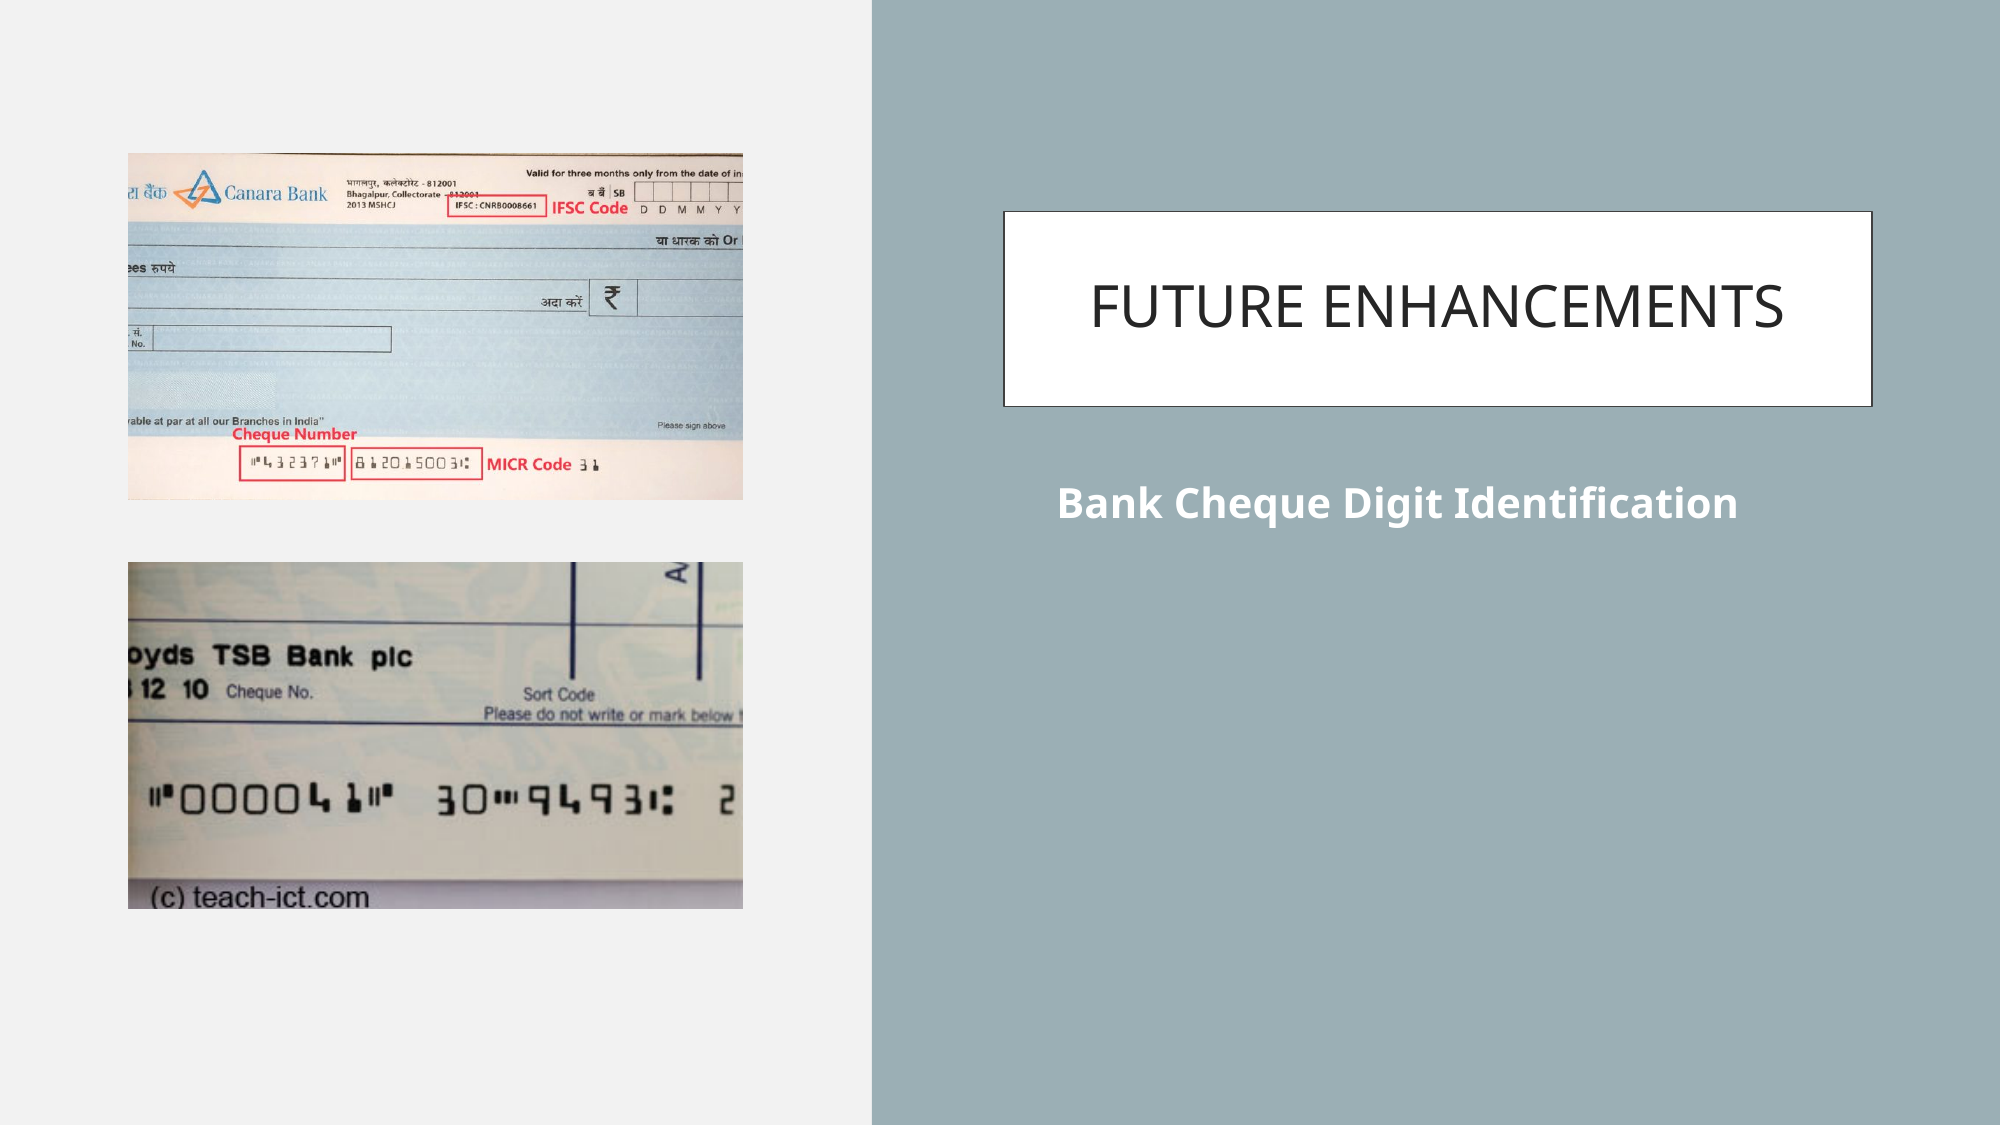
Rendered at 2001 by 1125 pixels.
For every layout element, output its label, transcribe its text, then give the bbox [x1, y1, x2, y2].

title FUTURE ENHANCEMENTS [1001, 209, 1874, 409]
list Bank Cheque Digit Identification [1003, 468, 1871, 969]
picture [127, 153, 744, 500]
picture [127, 562, 744, 909]
text_box [871, 0, 2000, 1125]
